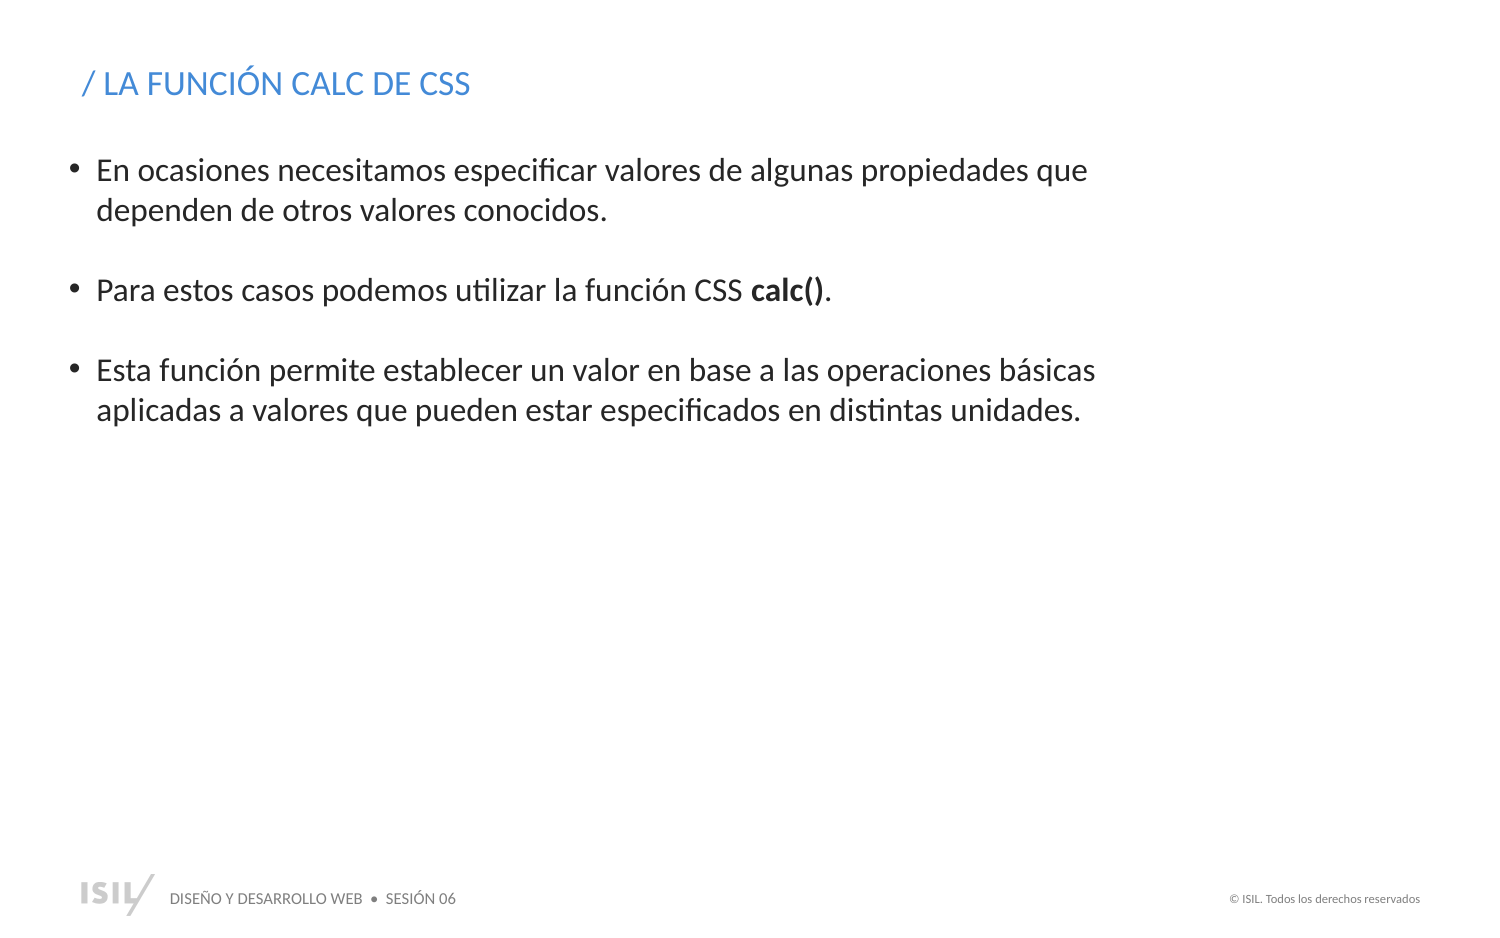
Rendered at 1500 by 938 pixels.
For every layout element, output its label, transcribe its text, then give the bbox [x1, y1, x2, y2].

text_box / LA FUNCIÓN CALC DE CSS [66, 52, 1249, 111]
text_box En ocasiones necesitamos especificar valores de algunas propiedades que dependen de otros valores conocidos. Para estos casos podemos utilizar la función CSS calc(). Esta función permite establecer un valor en base a las operaciones básicas aplicadas a valores que pueden estar especificados en distintas unidades. [66, 148, 1126, 428]
